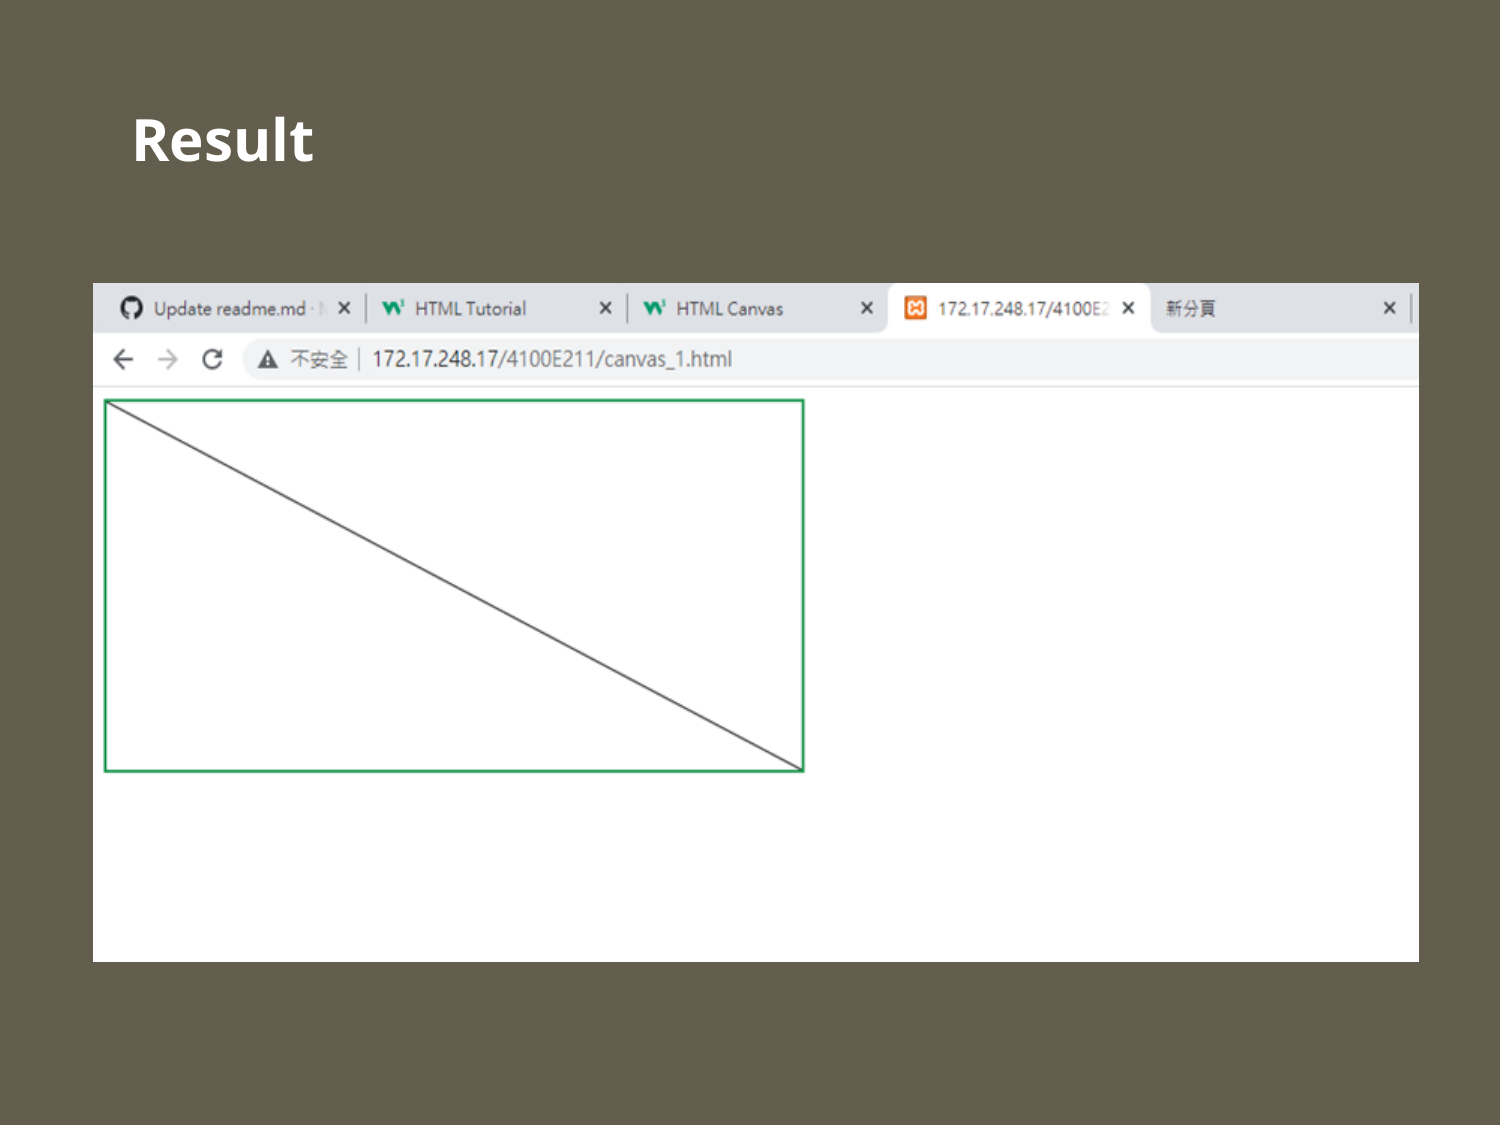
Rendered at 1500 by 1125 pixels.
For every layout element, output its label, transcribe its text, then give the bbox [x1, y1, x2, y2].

text_box Result [116, 95, 398, 180]
picture [93, 283, 1419, 962]
